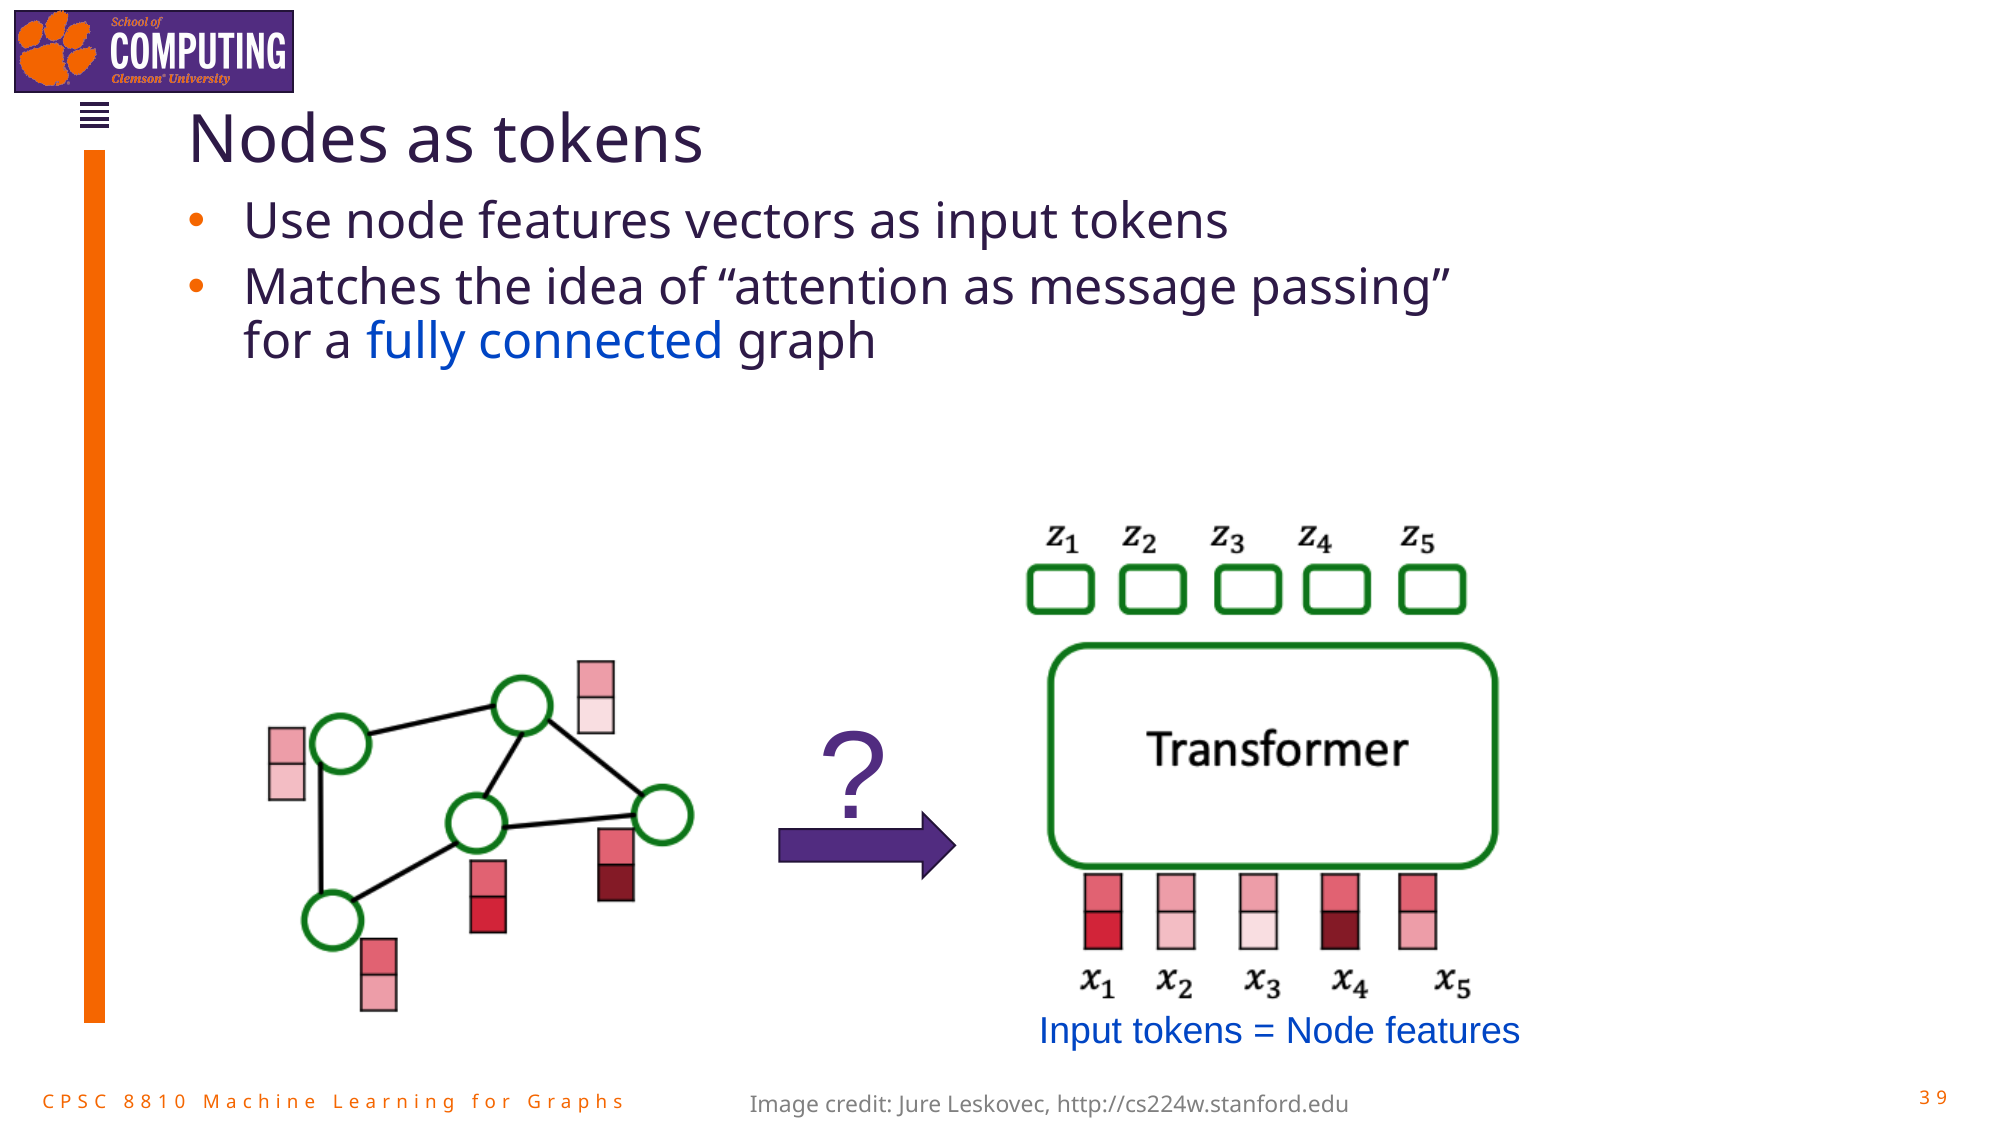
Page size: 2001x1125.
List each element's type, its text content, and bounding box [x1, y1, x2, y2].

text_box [779, 686, 956, 878]
text_box Input tokens = Node features [999, 998, 1560, 1059]
picture [18, 10, 285, 86]
text_box Image credit: Jure Leskovec, http://cs224w.stanford.edu [734, 1082, 1365, 1125]
list Use node features vectors as input tokens Matches the idea of “attention as message passing” for a fully connected graph [187, 195, 1477, 439]
picture [248, 643, 711, 1032]
title Nodes as tokens [187, 104, 1913, 178]
picture [1020, 511, 1507, 1009]
